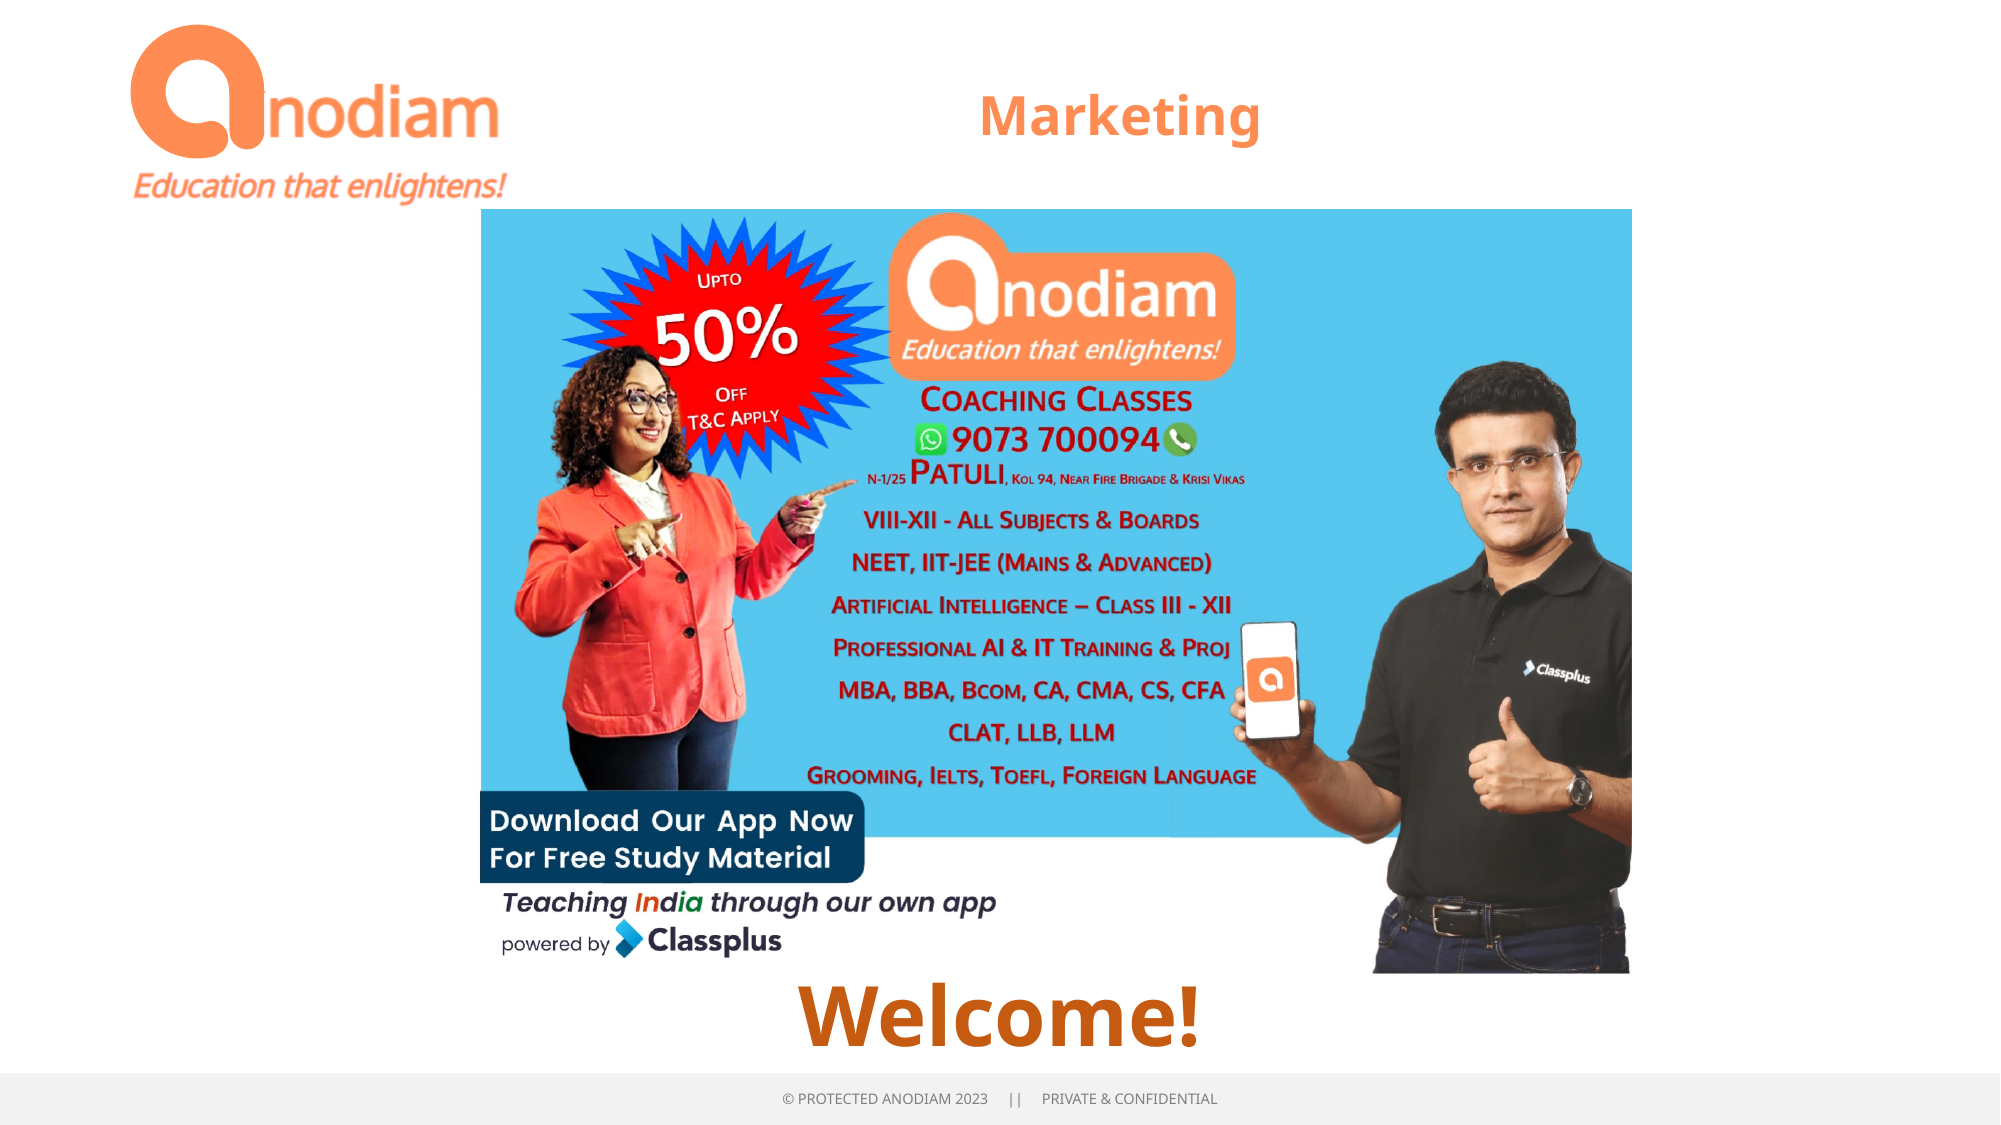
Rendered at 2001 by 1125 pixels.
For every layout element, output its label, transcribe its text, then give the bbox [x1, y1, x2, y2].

text_box Marketing [656, 73, 1585, 154]
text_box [112, 25, 519, 214]
text_box Welcome! [783, 976, 1216, 1071]
text_box © PROTECTED ANODIAM 2023 || PRIVATE & CONFIDENTIAL [0, 1072, 2000, 1125]
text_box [383, 208, 1747, 976]
